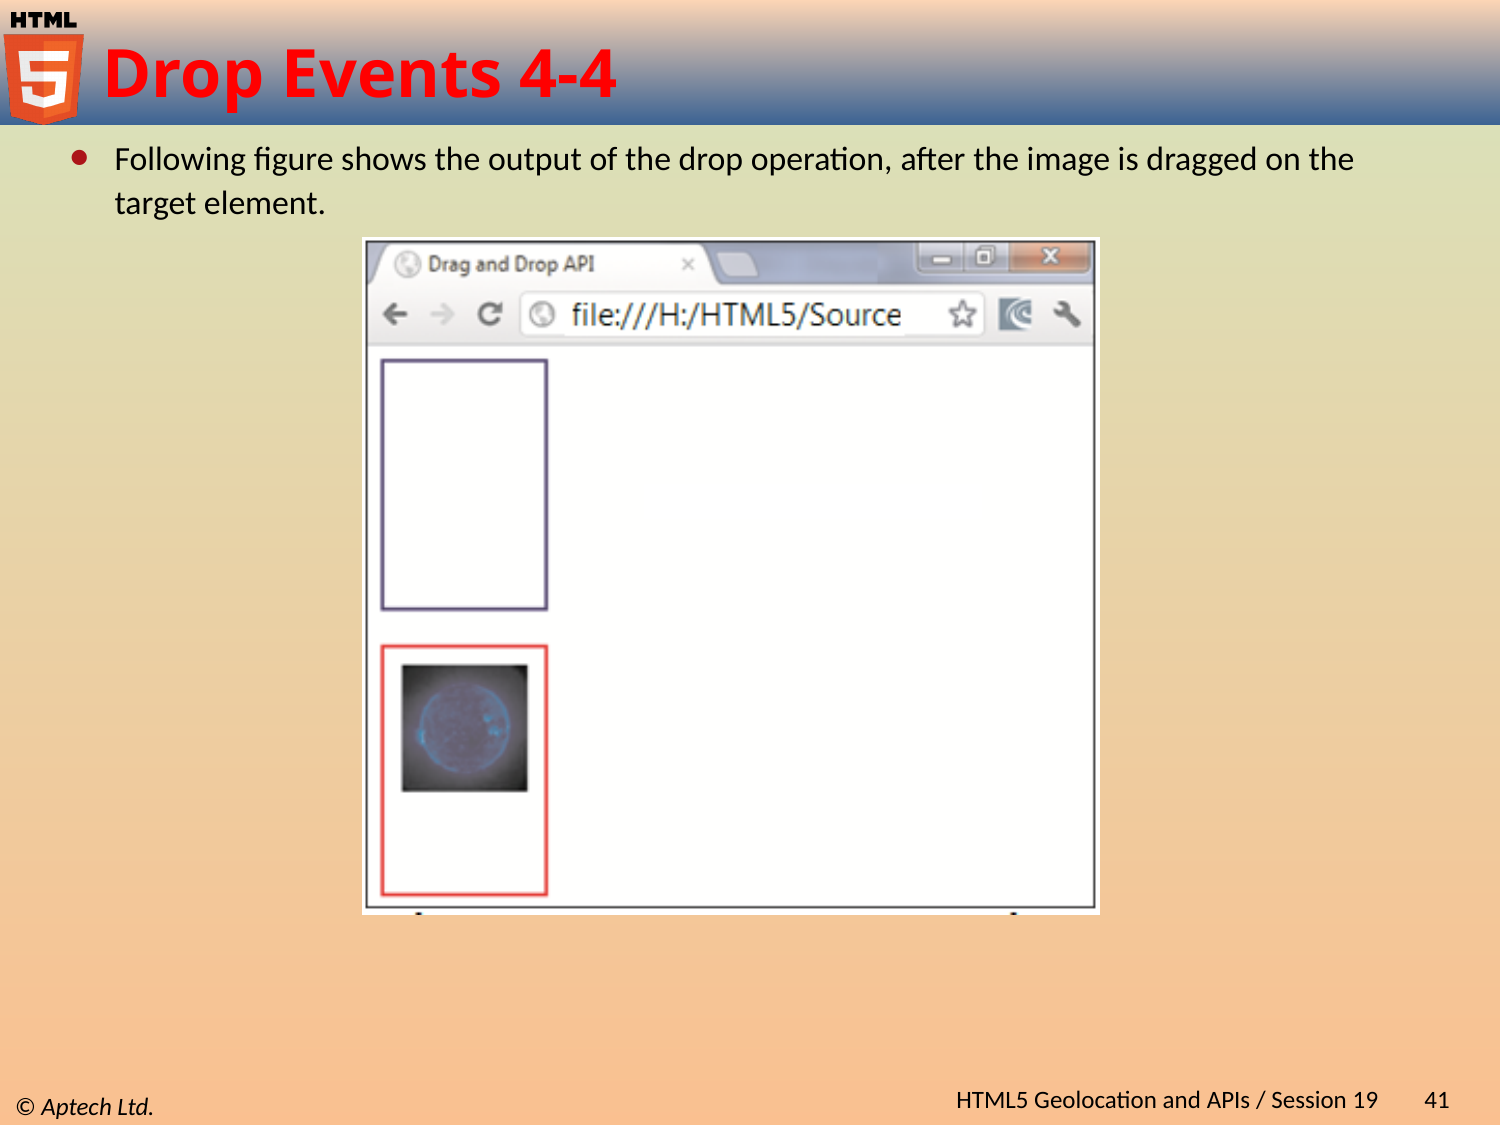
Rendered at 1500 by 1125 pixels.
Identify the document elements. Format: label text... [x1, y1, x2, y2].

title Drop Events 4-4 [87, 37, 1338, 106]
footer HTML5 Geolocation and APIs / Session 19 [412, 1084, 1400, 1113]
slide_number 41 [1400, 1084, 1465, 1113]
picture [362, 237, 1101, 916]
picture [0, 12, 100, 125]
text_box Following figure shows the output of the drop operation, after the image is dragged on the target element. [24, 137, 1450, 263]
